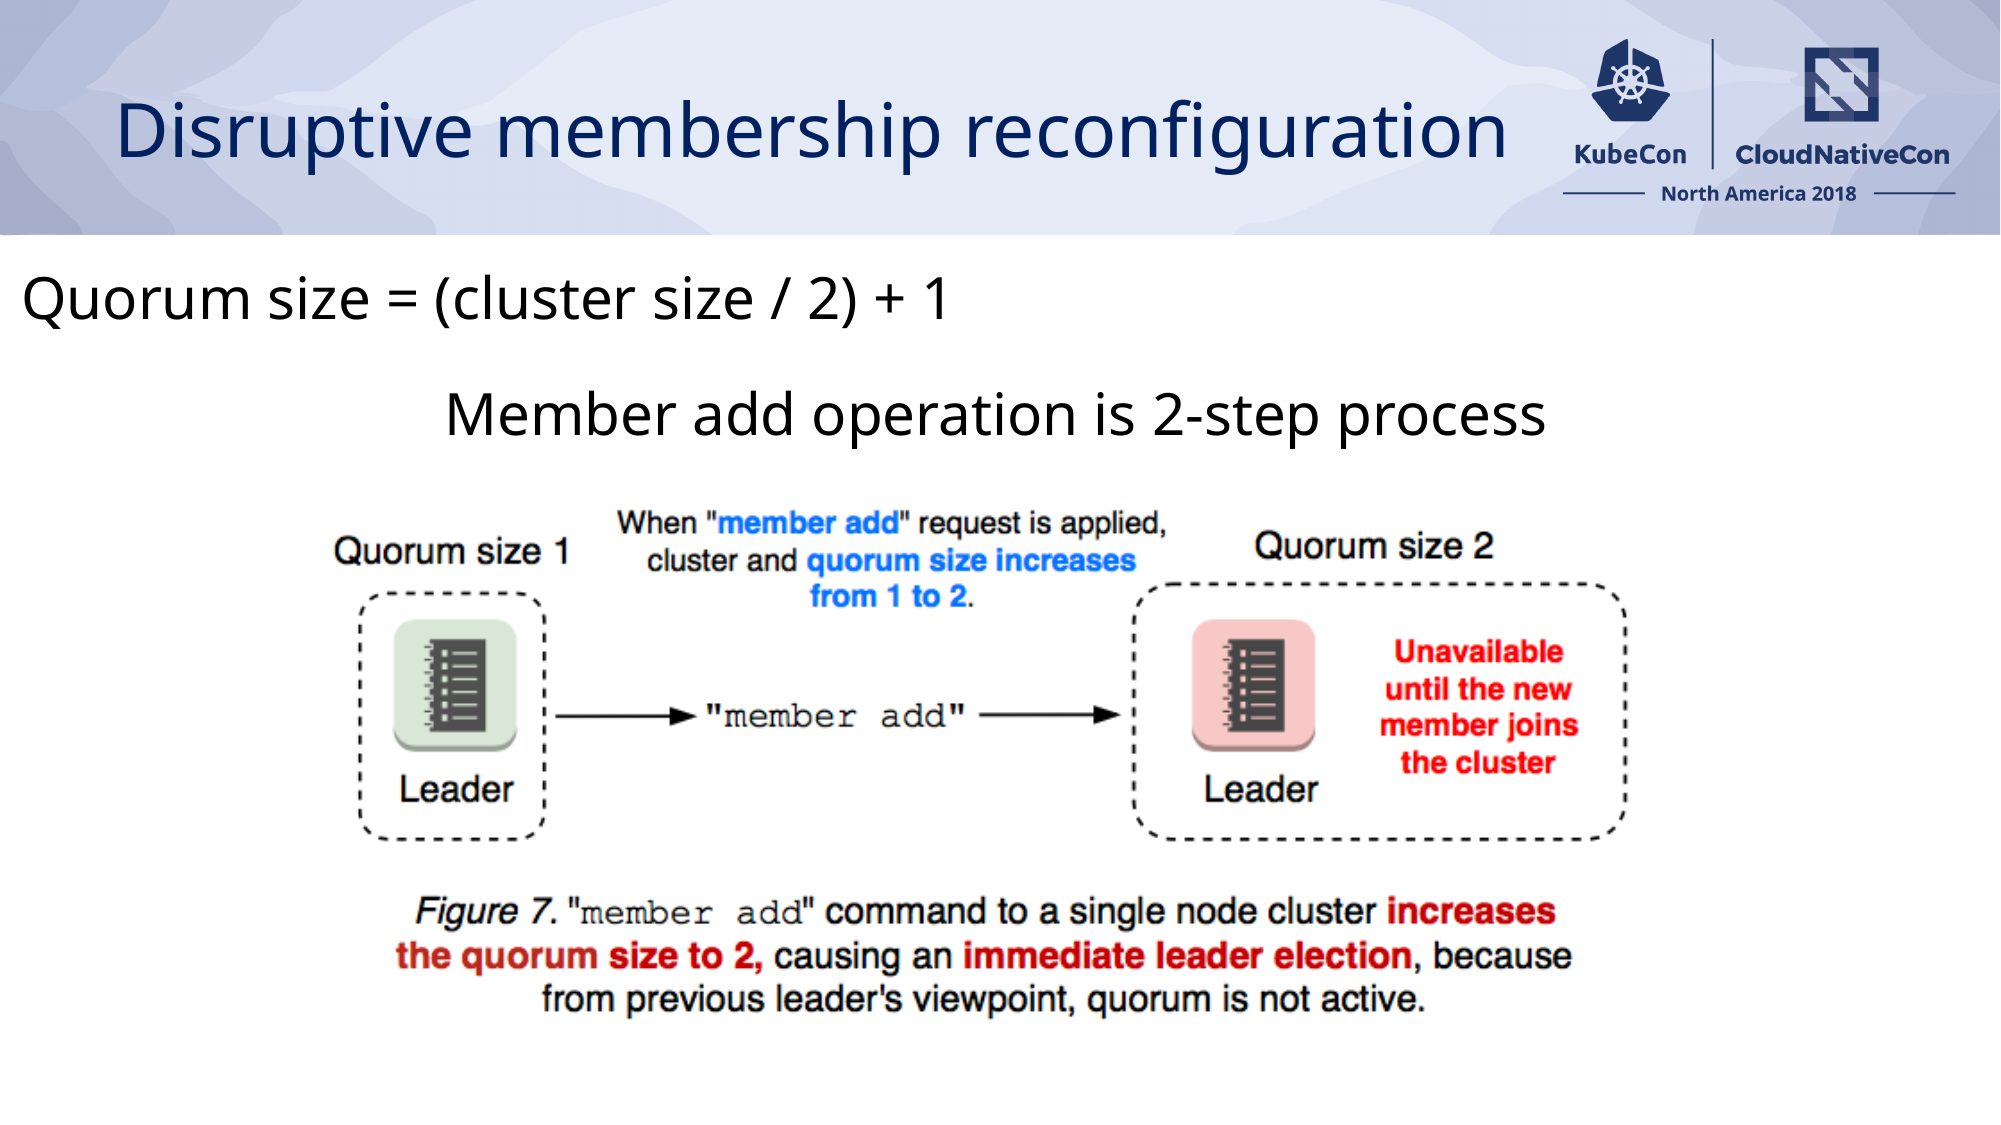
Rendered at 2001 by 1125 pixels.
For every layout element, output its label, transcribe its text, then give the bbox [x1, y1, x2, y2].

text_box Member add operation is 2-step process [38, 334, 1954, 455]
picture [0, 0, 2001, 1125]
title Disruptive membership reconfiguration [99, 1, 1825, 265]
text_box Quorum size = (cluster size / 2) + 1 [1, 218, 975, 339]
